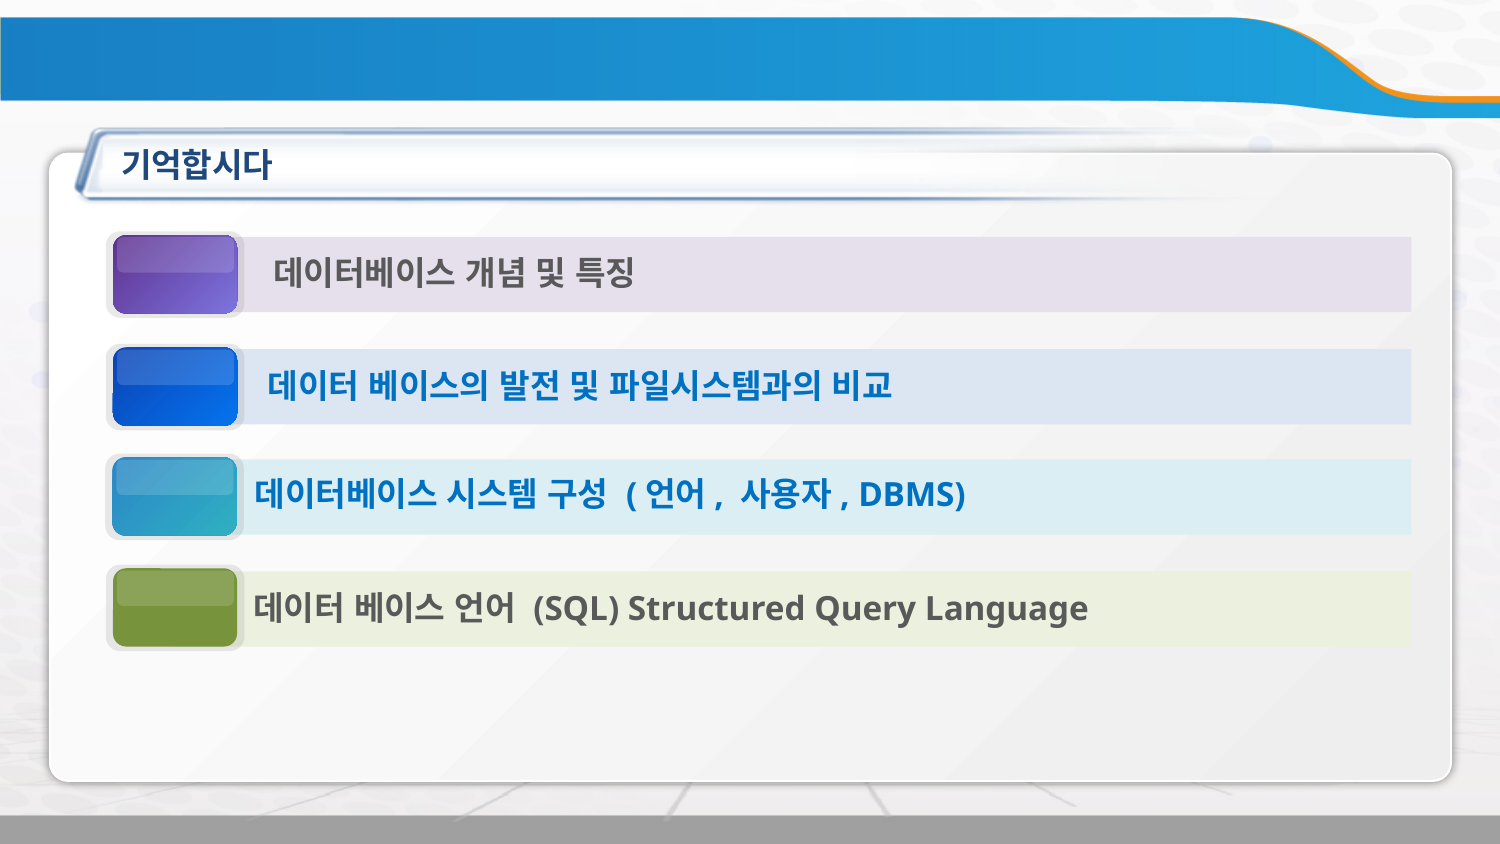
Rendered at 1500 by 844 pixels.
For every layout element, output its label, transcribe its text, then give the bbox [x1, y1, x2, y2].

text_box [49, 126, 1452, 782]
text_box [104, 453, 1412, 541]
picture [0, 0, 1500, 844]
text_box 핵심정리 및 Q&A [29, 0, 1175, 103]
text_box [105, 564, 1412, 652]
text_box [105, 230, 1412, 319]
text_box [105, 343, 1412, 431]
